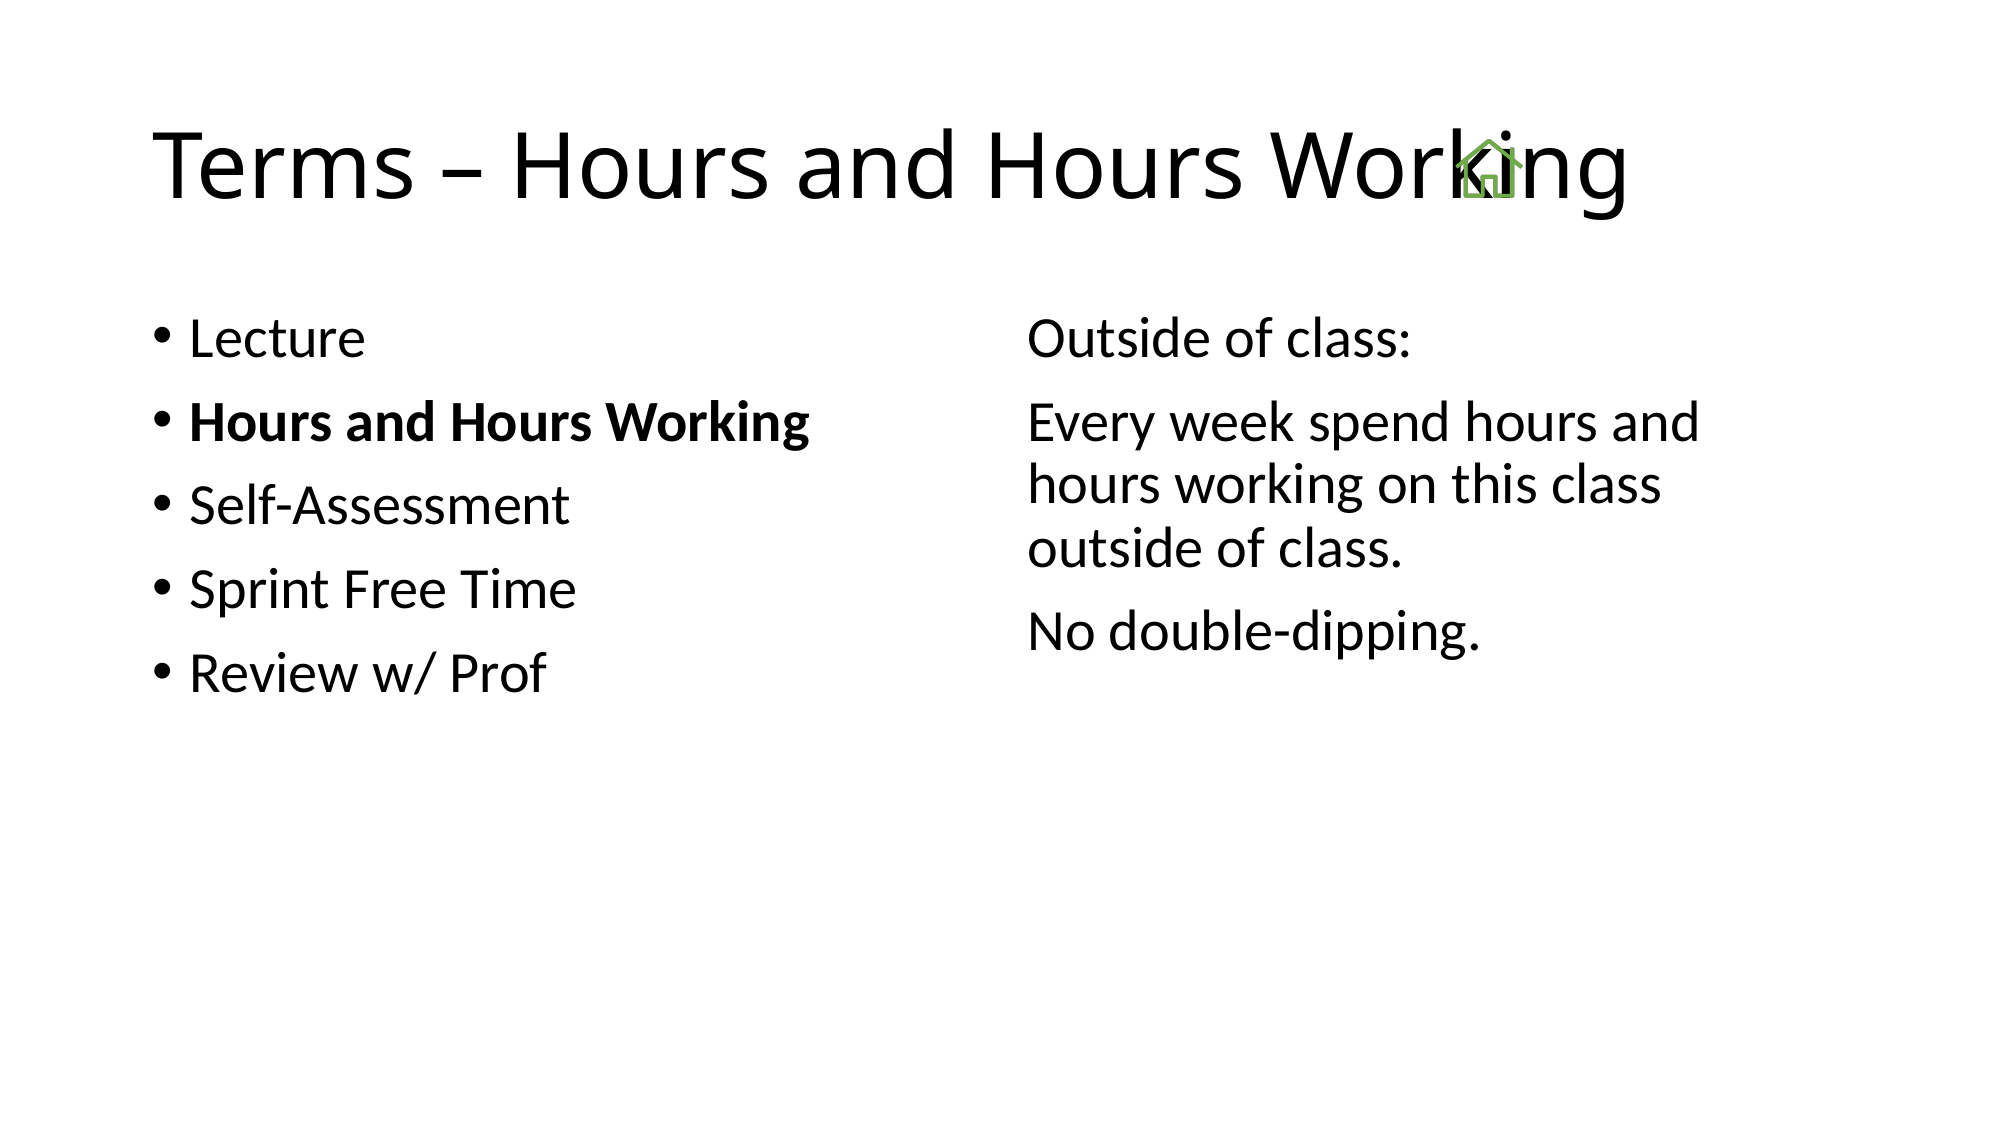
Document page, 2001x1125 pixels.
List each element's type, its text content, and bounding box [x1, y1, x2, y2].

list Outside of class: Every week spend hours and hours working on this class outside of class. No double-dipping. [1012, 299, 1863, 1014]
title Terms – Hours and Hours Working [137, 59, 1863, 278]
picture [1451, 135, 1527, 202]
list Lecture Hours and Hours Working Self-Assessment Sprint Free Time Review w/ Prof [137, 299, 988, 1014]
